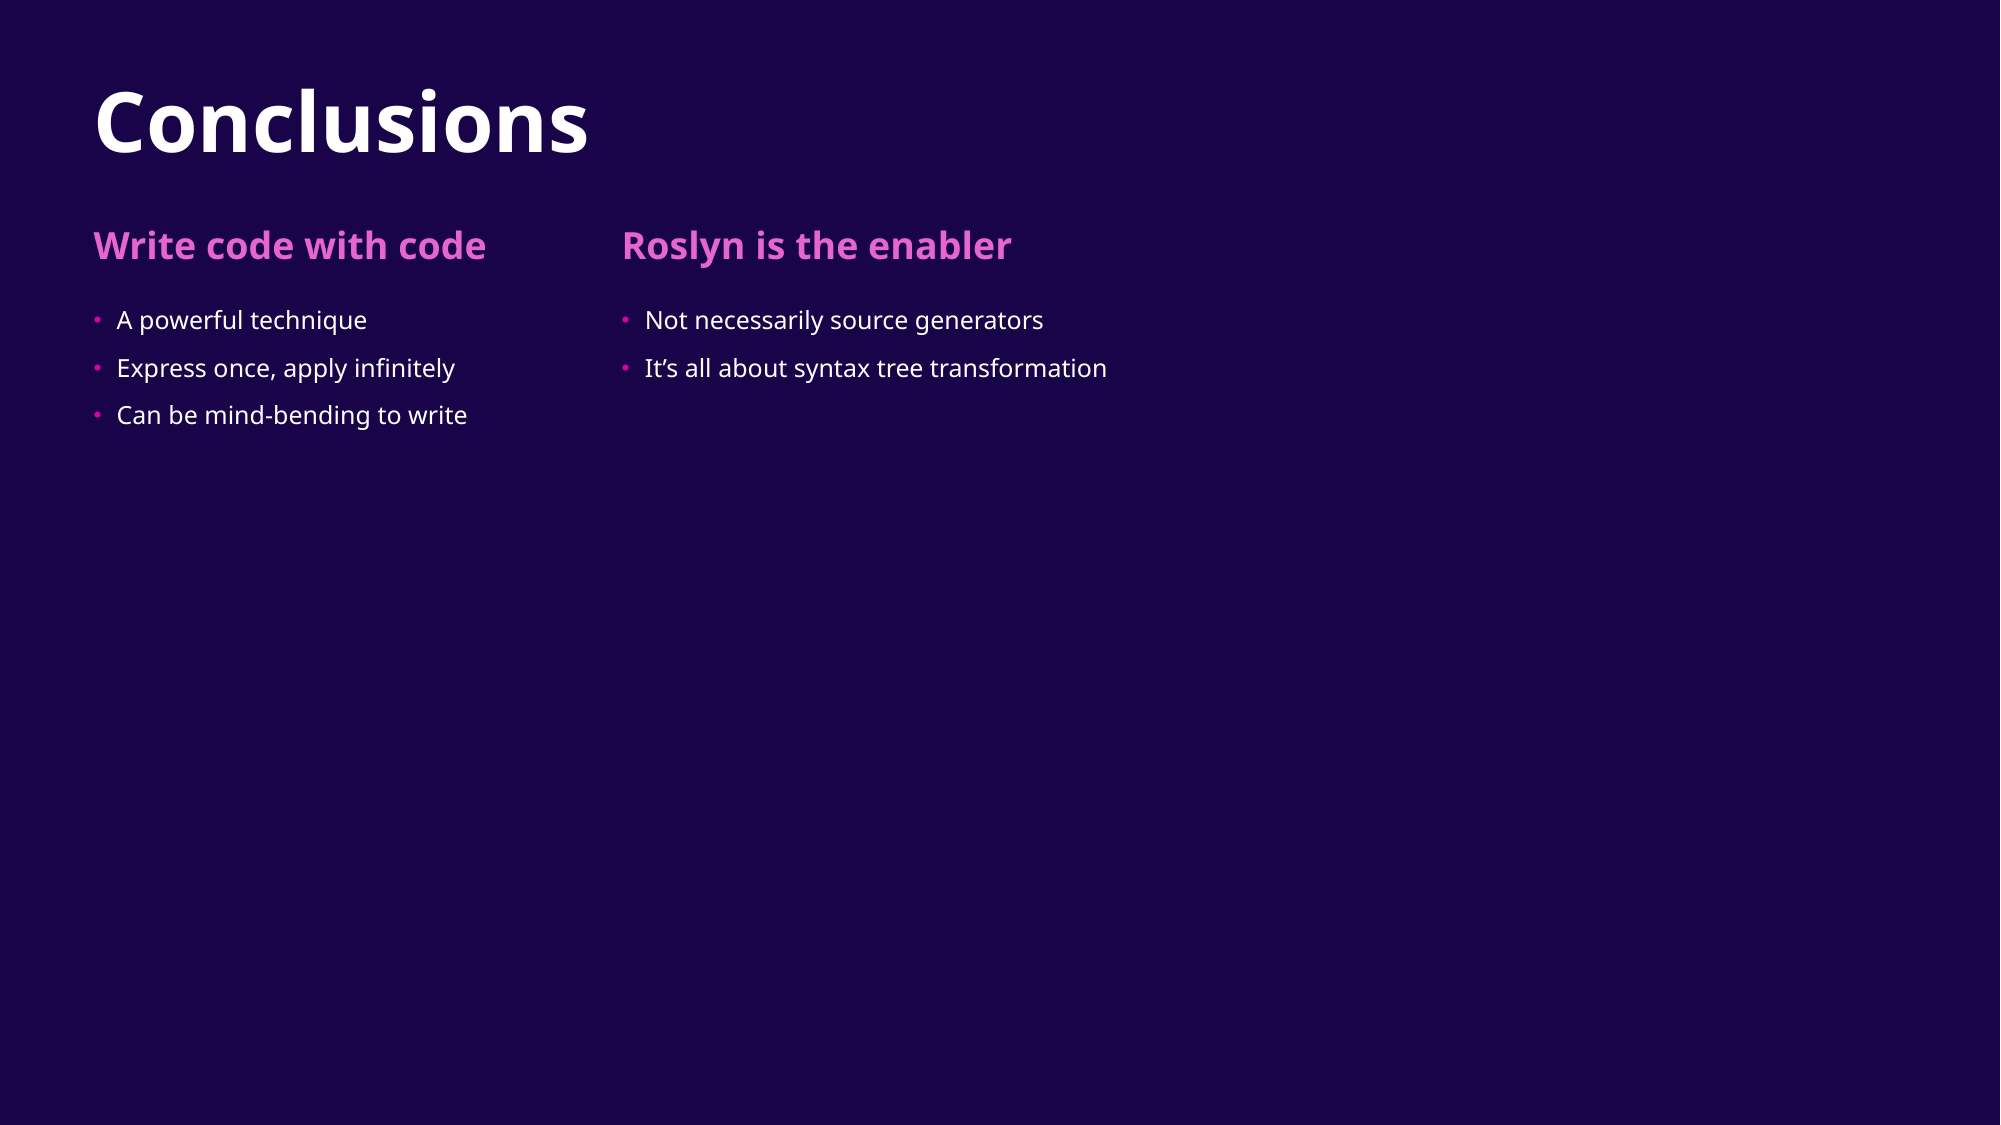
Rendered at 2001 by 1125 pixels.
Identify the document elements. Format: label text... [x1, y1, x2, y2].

list Write code with code [93, 222, 834, 268]
list Roslyn is the enabler [834, 222, 1362, 268]
title Conclusions [93, 69, 1902, 161]
list Not necessarily source generators It’s all about syntax tree transformation [621, 304, 1362, 513]
list A powerful technique Express once, apply infinitely Can be mind-bending to write [93, 304, 621, 513]
